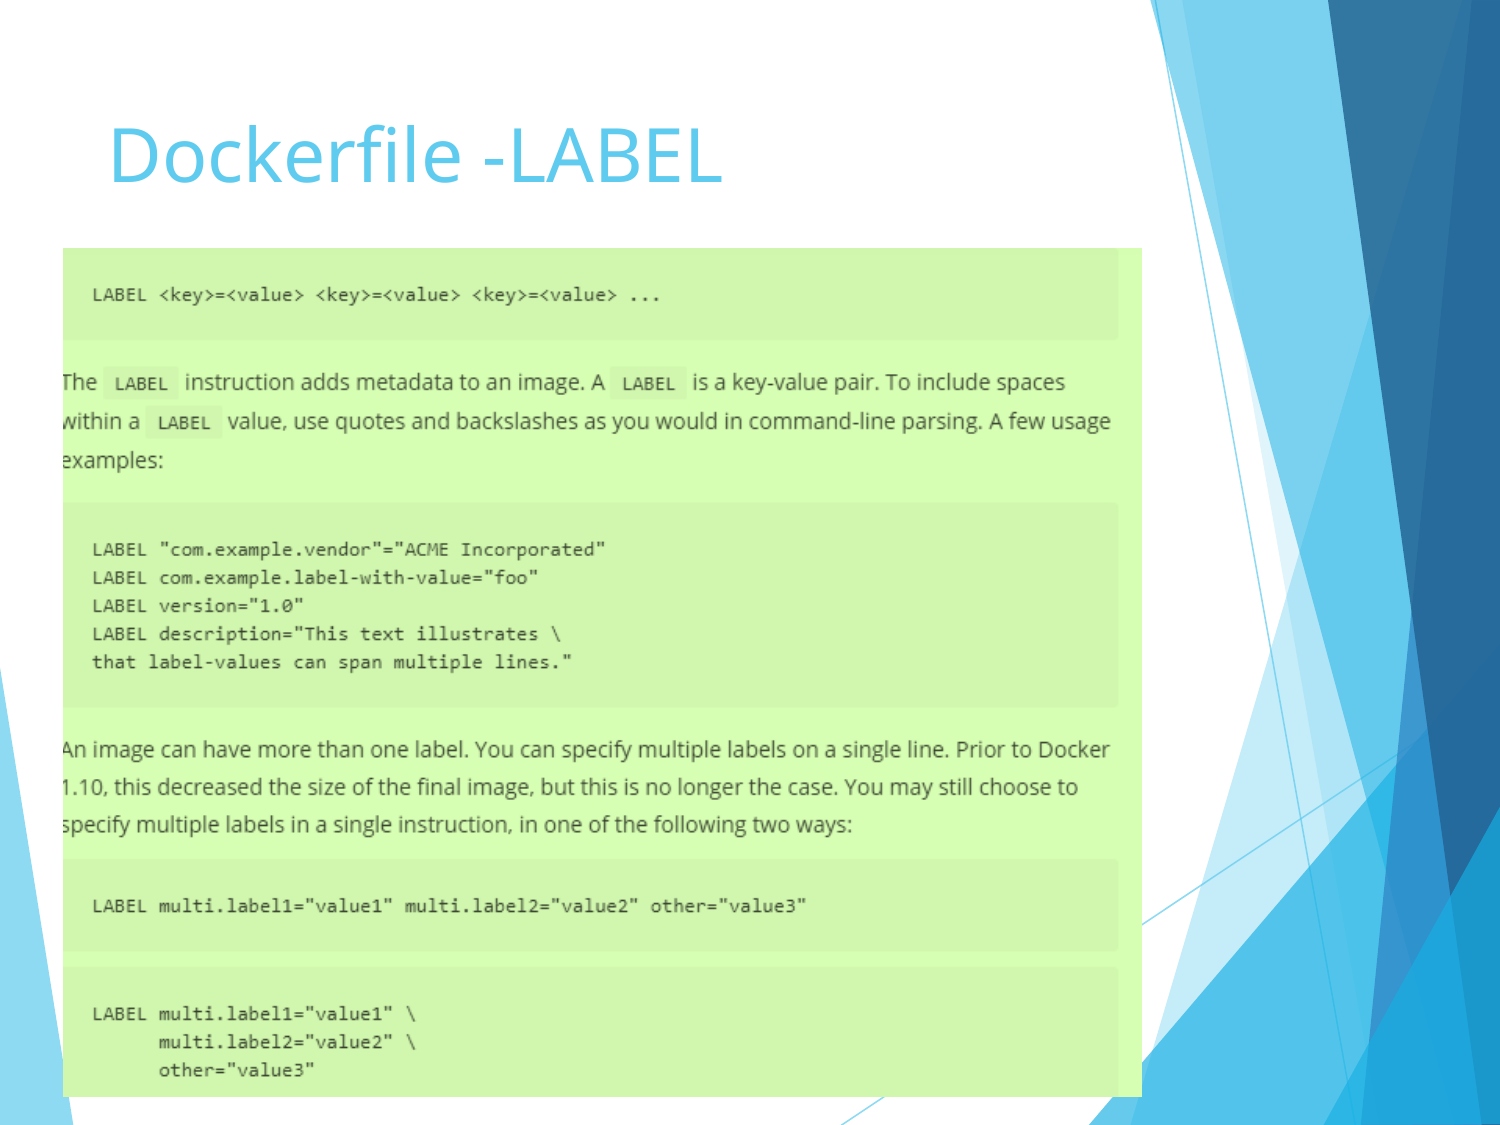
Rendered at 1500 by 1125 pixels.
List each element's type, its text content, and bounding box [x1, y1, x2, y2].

title Dockerfile -LABEL [99, 99, 1142, 248]
picture [62, 248, 1142, 1098]
